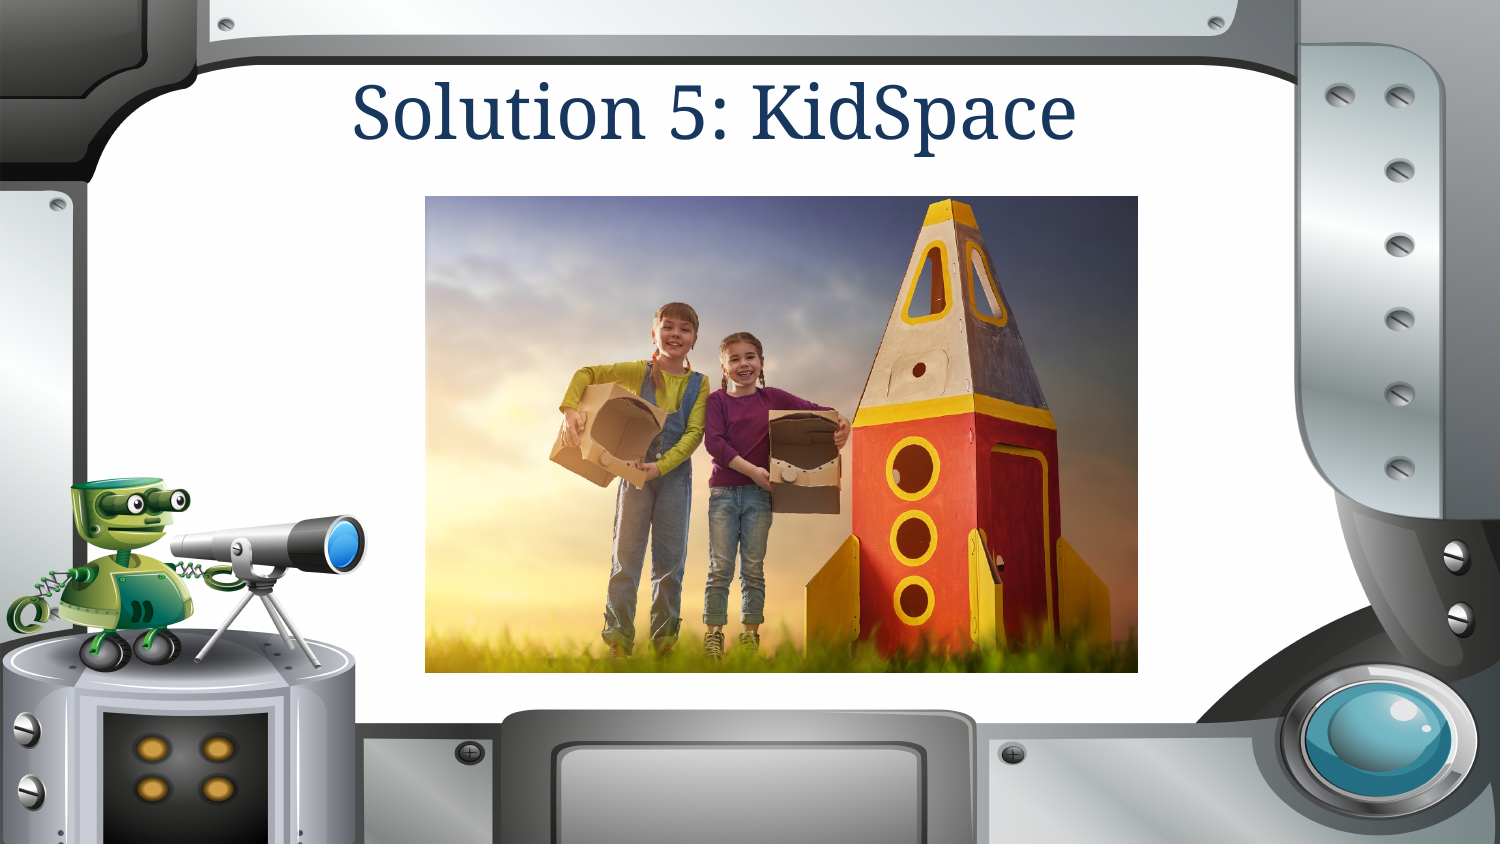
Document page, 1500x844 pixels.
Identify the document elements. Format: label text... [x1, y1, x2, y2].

title Solution 5: KidSpace [150, 59, 1300, 160]
picture [0, 0, 1500, 844]
